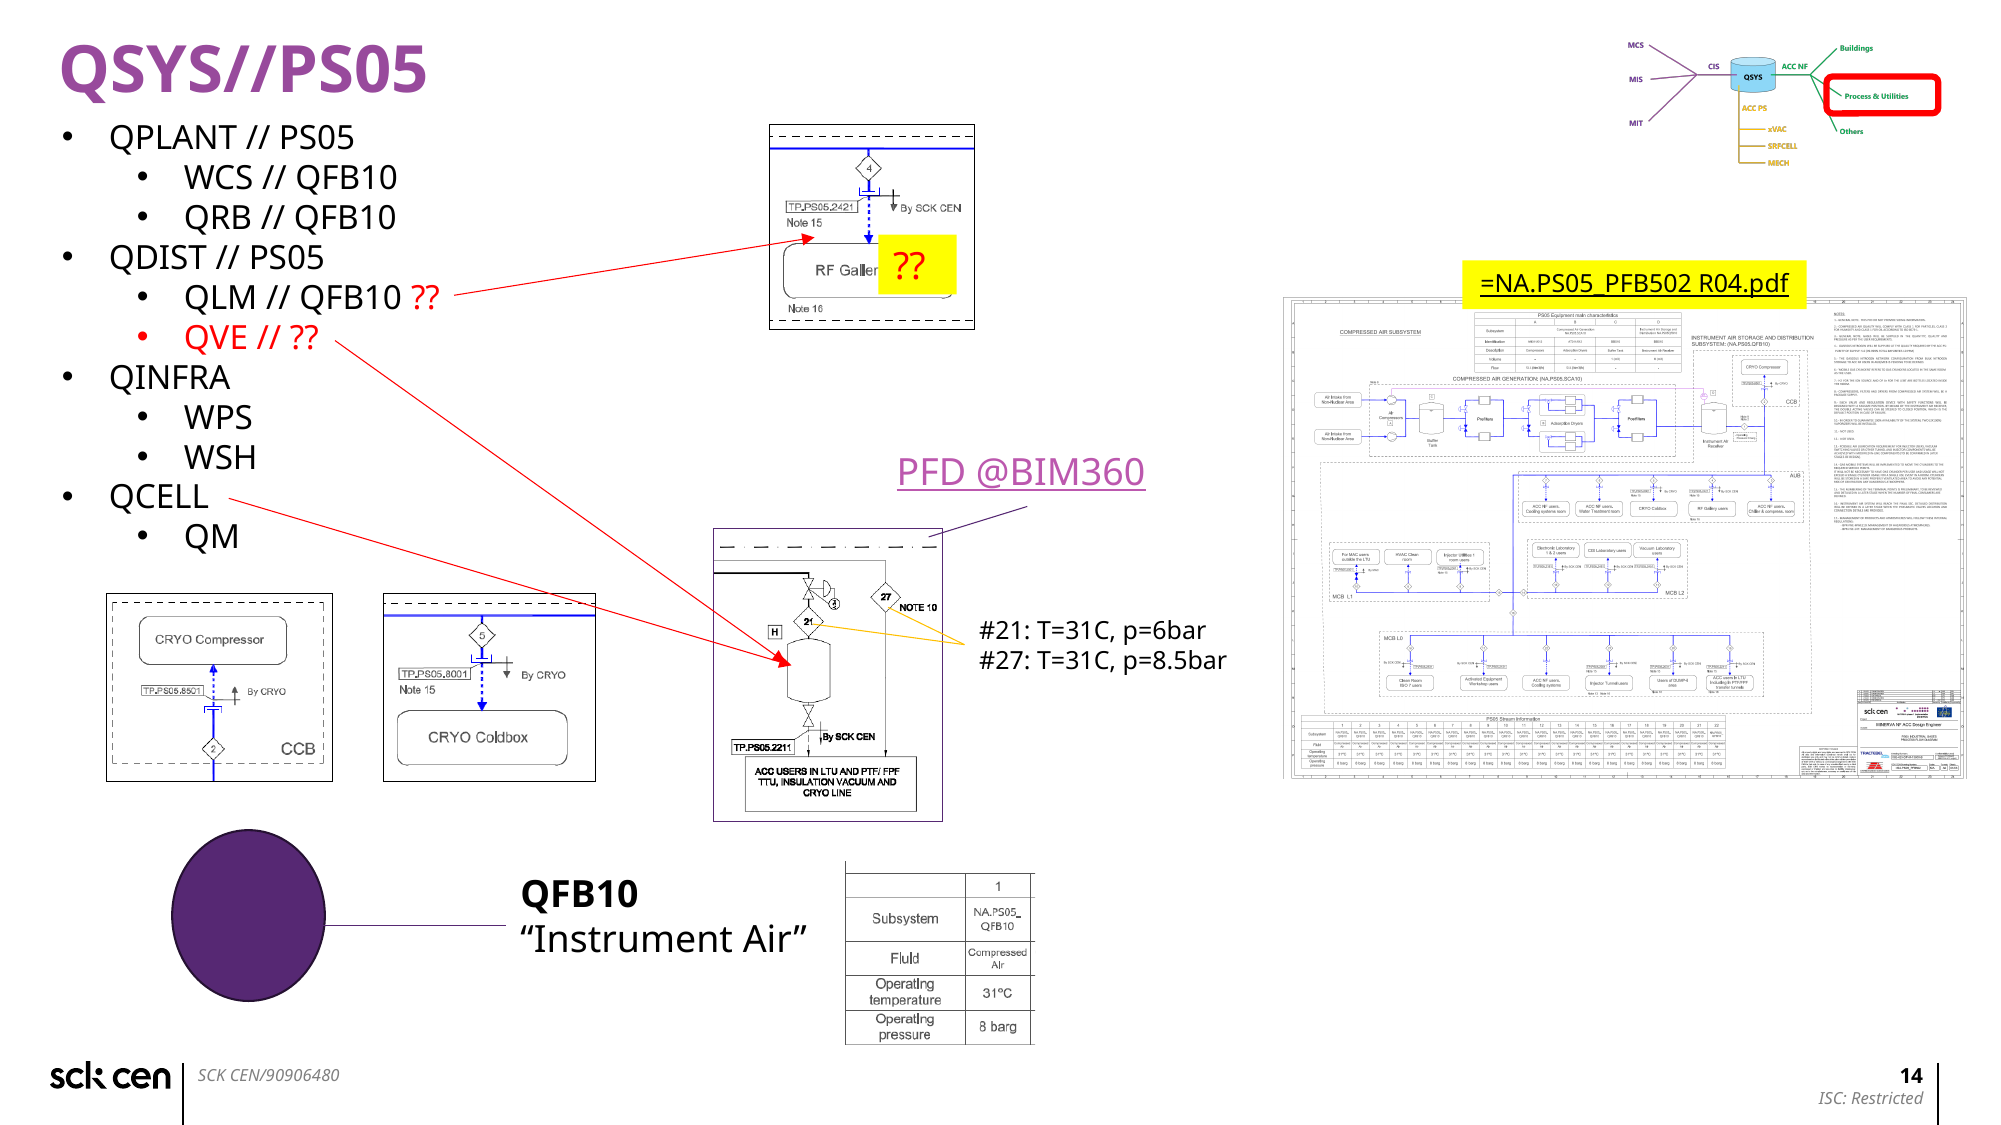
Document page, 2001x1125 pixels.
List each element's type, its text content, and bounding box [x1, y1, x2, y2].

picture [713, 528, 943, 822]
text_box QPLANT // PS05 WCS // QFB10 QRB // QFB10 QDIST // PS05 QLM // QFB10 ?? QVE // ?? QINFRA WPS WSH QCELL QM [47, 109, 455, 603]
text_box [453, 237, 815, 296]
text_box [928, 501, 1028, 537]
text_box PFD @BIM360 [881, 440, 1173, 507]
list QSYS//PS05 [30, 19, 1939, 114]
text_box [171, 829, 326, 1003]
text_box =NA.PS05_PFB502 R04.pdf [1462, 260, 1807, 295]
text_box QFB10 “Instrument Air” [505, 862, 836, 968]
picture [836, 861, 1036, 1048]
picture [1623, 38, 1913, 172]
picture [1279, 295, 1967, 779]
slide_number 14 [1473, 1062, 1924, 1101]
picture [106, 593, 333, 782]
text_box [812, 624, 968, 646]
picture [383, 666, 596, 782]
picture [769, 123, 975, 330]
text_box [335, 340, 786, 663]
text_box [888, 607, 968, 624]
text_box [228, 498, 792, 666]
text_box #21: T=31C, p=6bar #27: T=31C, p=8.5bar [964, 607, 1243, 682]
text_box [1913, 75, 1940, 115]
